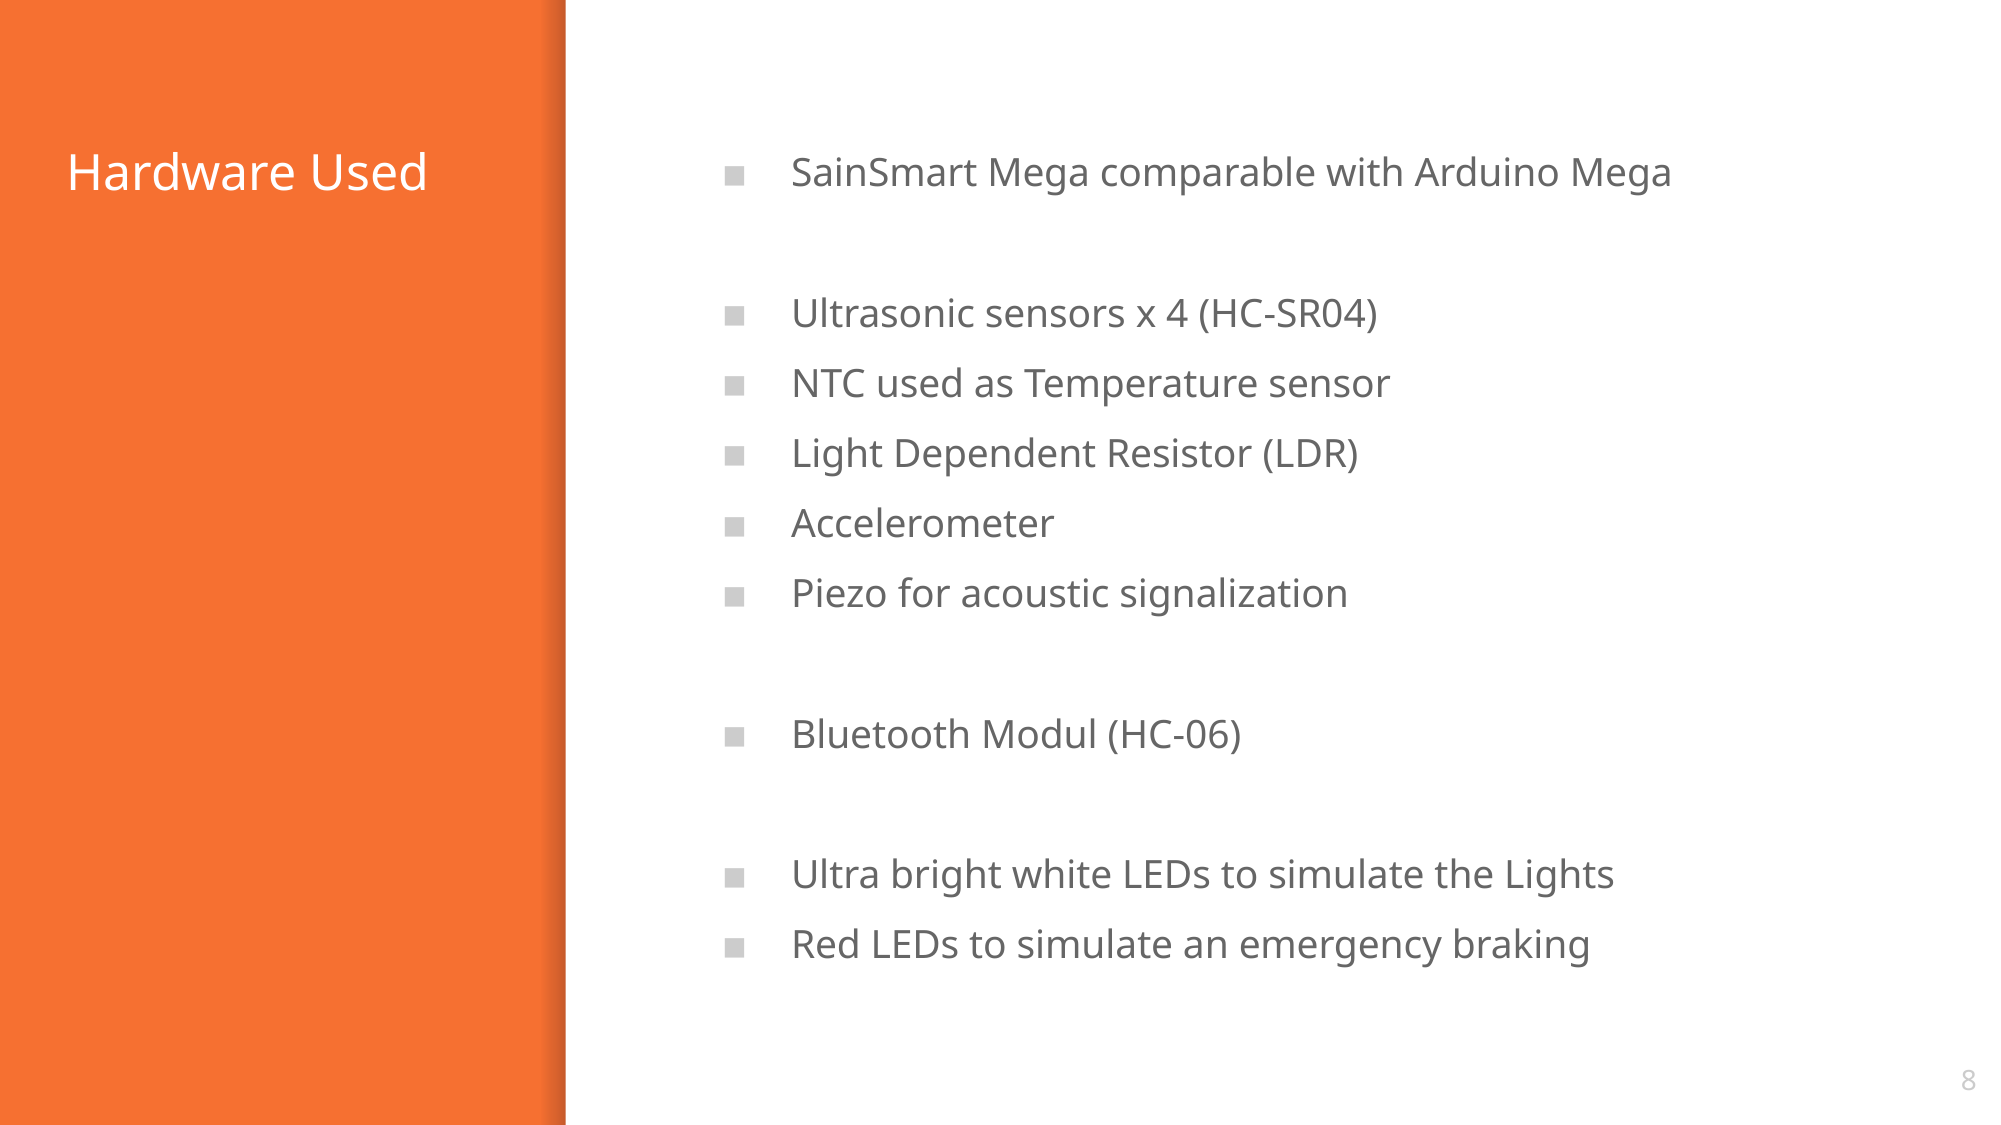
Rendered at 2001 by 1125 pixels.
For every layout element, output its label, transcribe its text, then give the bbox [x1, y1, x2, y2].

slide_number 8 [1871, 1038, 1992, 1125]
list SainSmart Mega comparable with Arduino Mega Ultrasonic sensors x 4 (HC-SR04) NTC used as Temperature sensor Light Dependent Resistor (LDR) Accelerometer Piezo for acoustic signalization Bluetooth Modul (HC-06) Ultra bright white LEDs to simulate the Lights Red LEDs to simulate an emergency braking [676, 125, 1900, 997]
title Hardware Used [51, 125, 499, 997]
